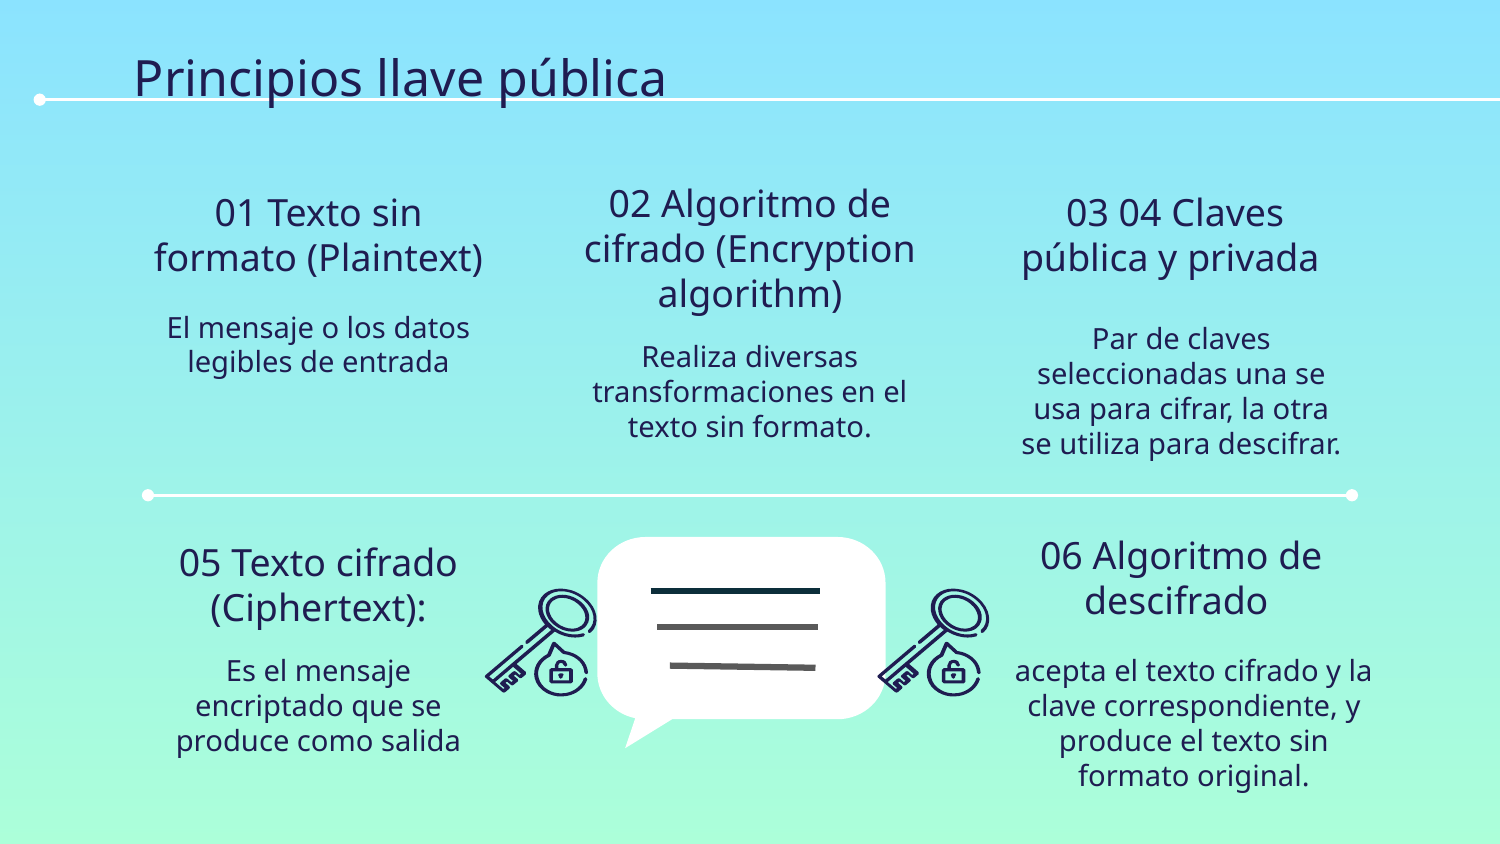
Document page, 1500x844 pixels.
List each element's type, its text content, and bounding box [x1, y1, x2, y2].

title Principios llave pública [118, 31, 1117, 121]
list Par de claves seleccionadas una se usa para cifrar, la otra se utiliza para descifrar. [999, 305, 1363, 436]
title 01 Texto sin formato (Plaintext) [137, 205, 501, 294]
list Es el mensaje encriptado que se produce como salida [137, 644, 501, 768]
title 06 Algoritmo de descifrado [999, 548, 1363, 637]
list Realiza diversas transformaciones en el texto sin formato. [568, 331, 932, 454]
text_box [669, 665, 816, 669]
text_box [484, 588, 598, 697]
title 05 Texto cifrado (Ciphertext): [137, 555, 501, 644]
text_box [597, 536, 886, 749]
title 02 Algoritmo de cifrado (Encryption algorithm) [568, 241, 932, 331]
list acepta el texto cifrado y la clave correspondiente, y produce el texto sin formato original. [999, 636, 1389, 768]
title 03 04 Claves pública y privada [988, 205, 1352, 294]
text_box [877, 588, 991, 697]
list El mensaje o los datos legibles de entrada [137, 294, 501, 425]
